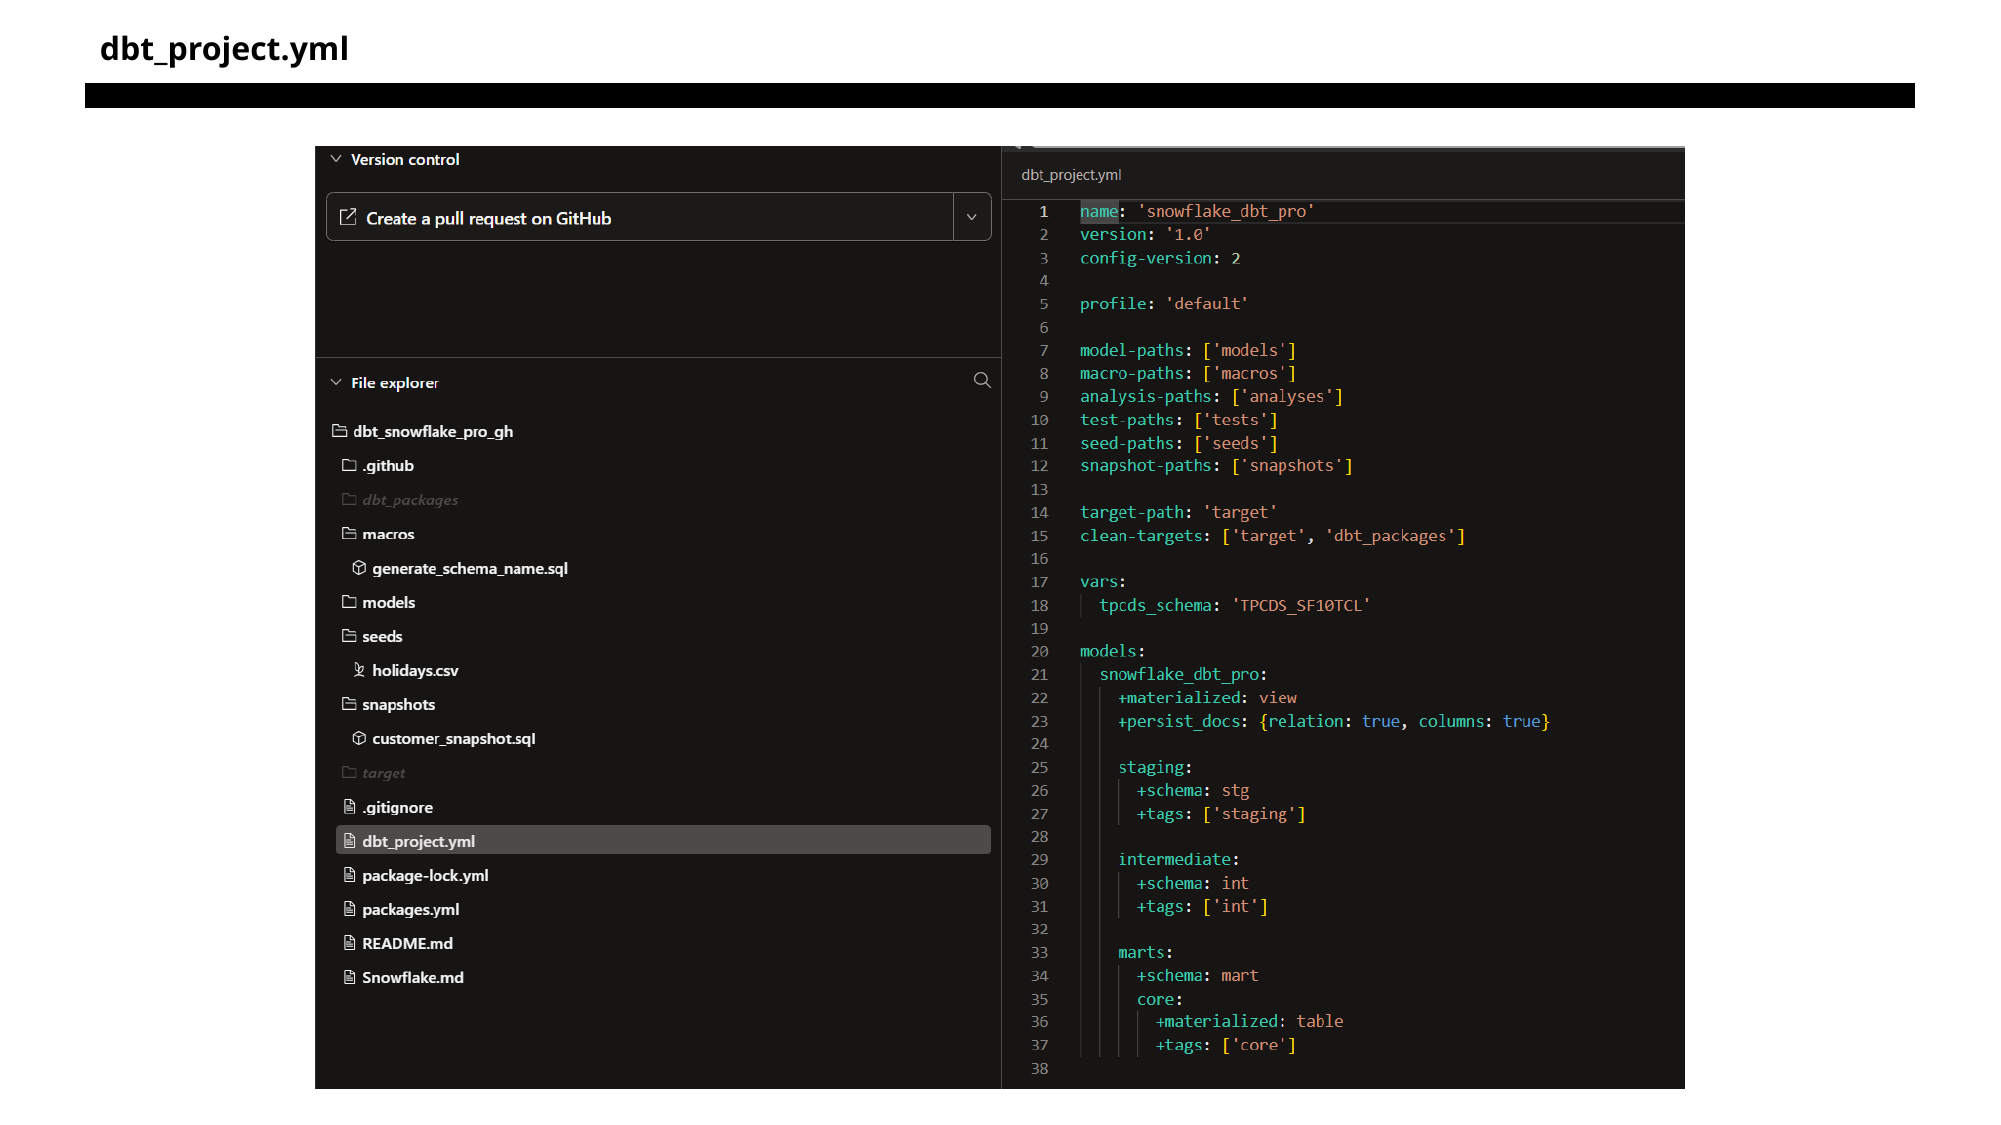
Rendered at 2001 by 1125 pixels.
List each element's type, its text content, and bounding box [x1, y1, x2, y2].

title dbt_project.yml [84, 20, 1915, 75]
picture [315, 146, 1685, 1090]
